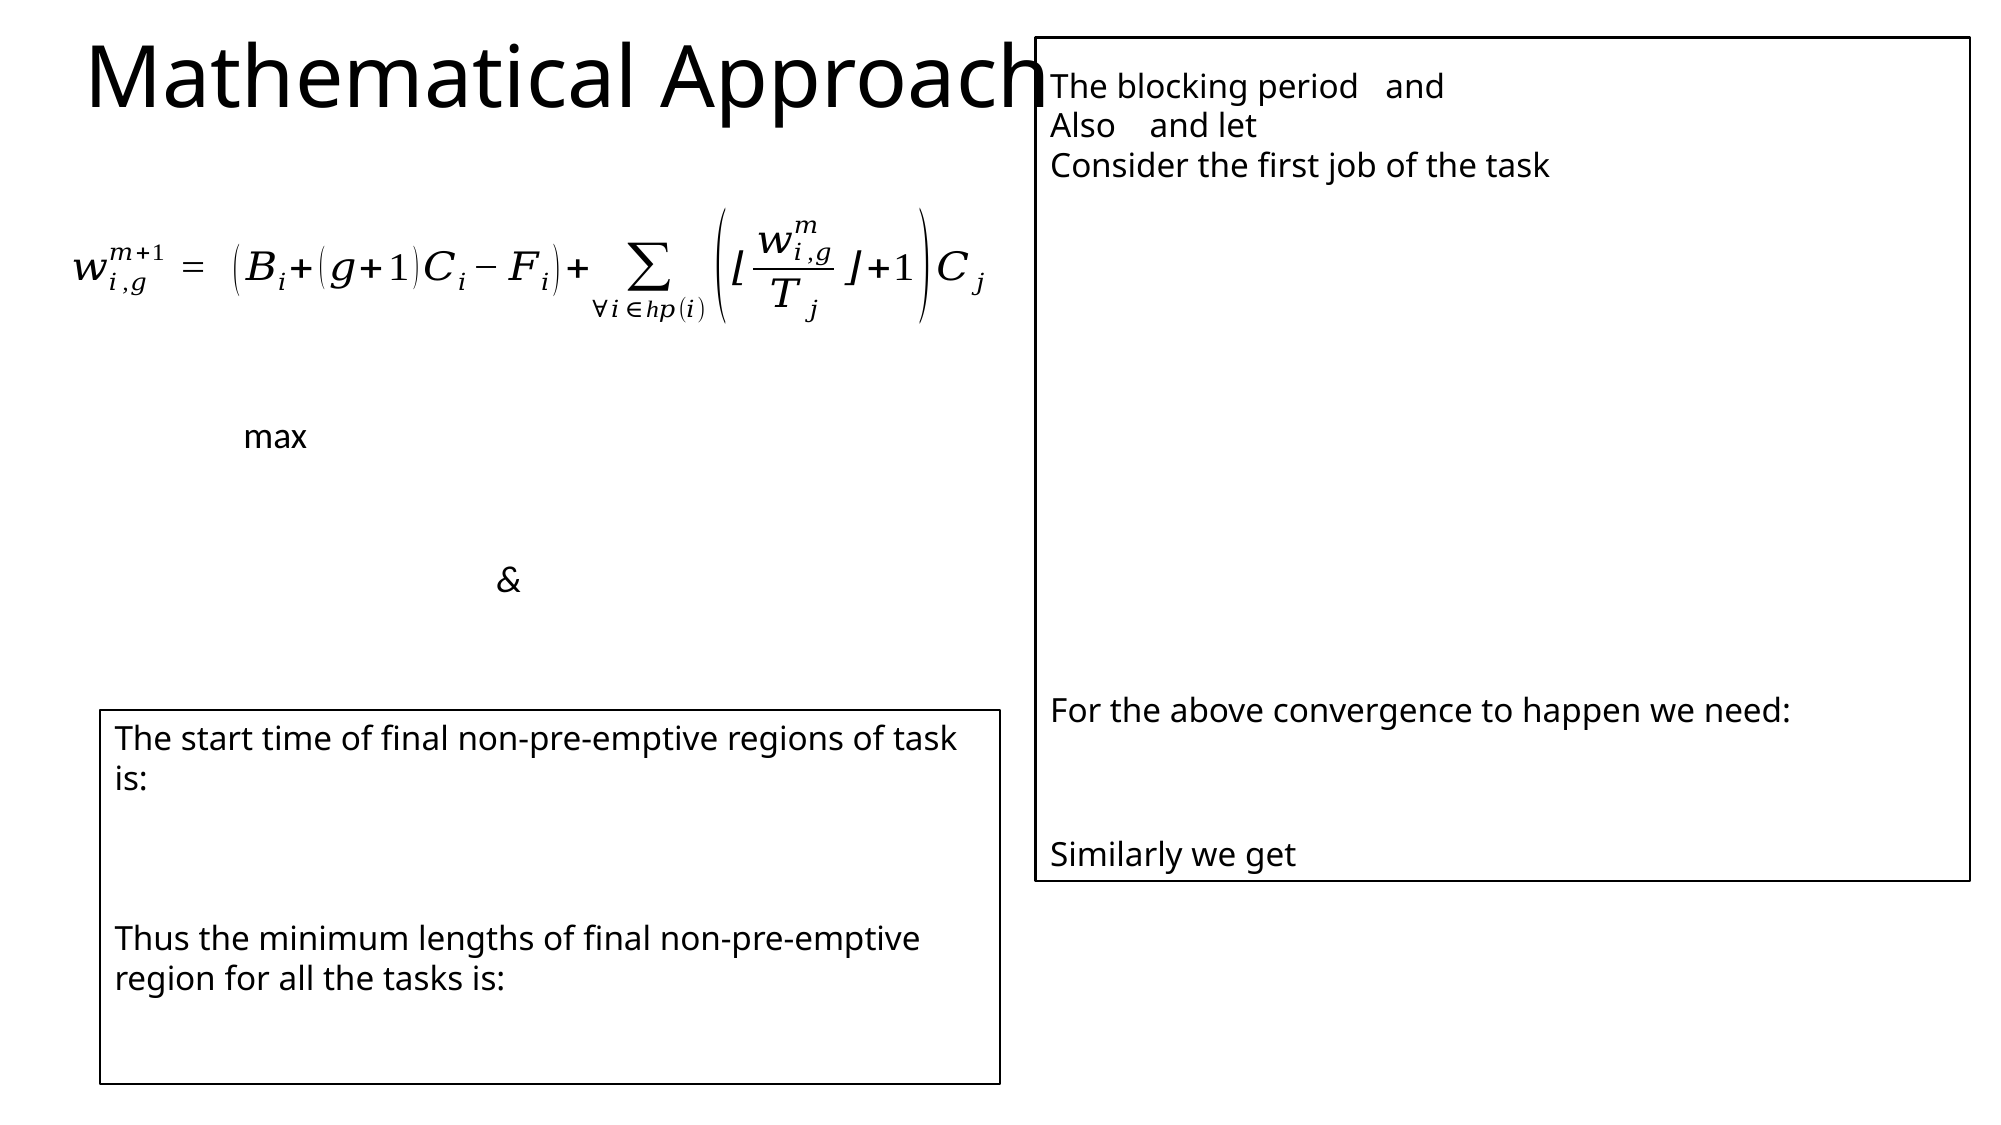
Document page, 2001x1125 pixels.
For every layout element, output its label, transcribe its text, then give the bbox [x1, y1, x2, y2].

title Mathematical Approach [69, 24, 1795, 134]
